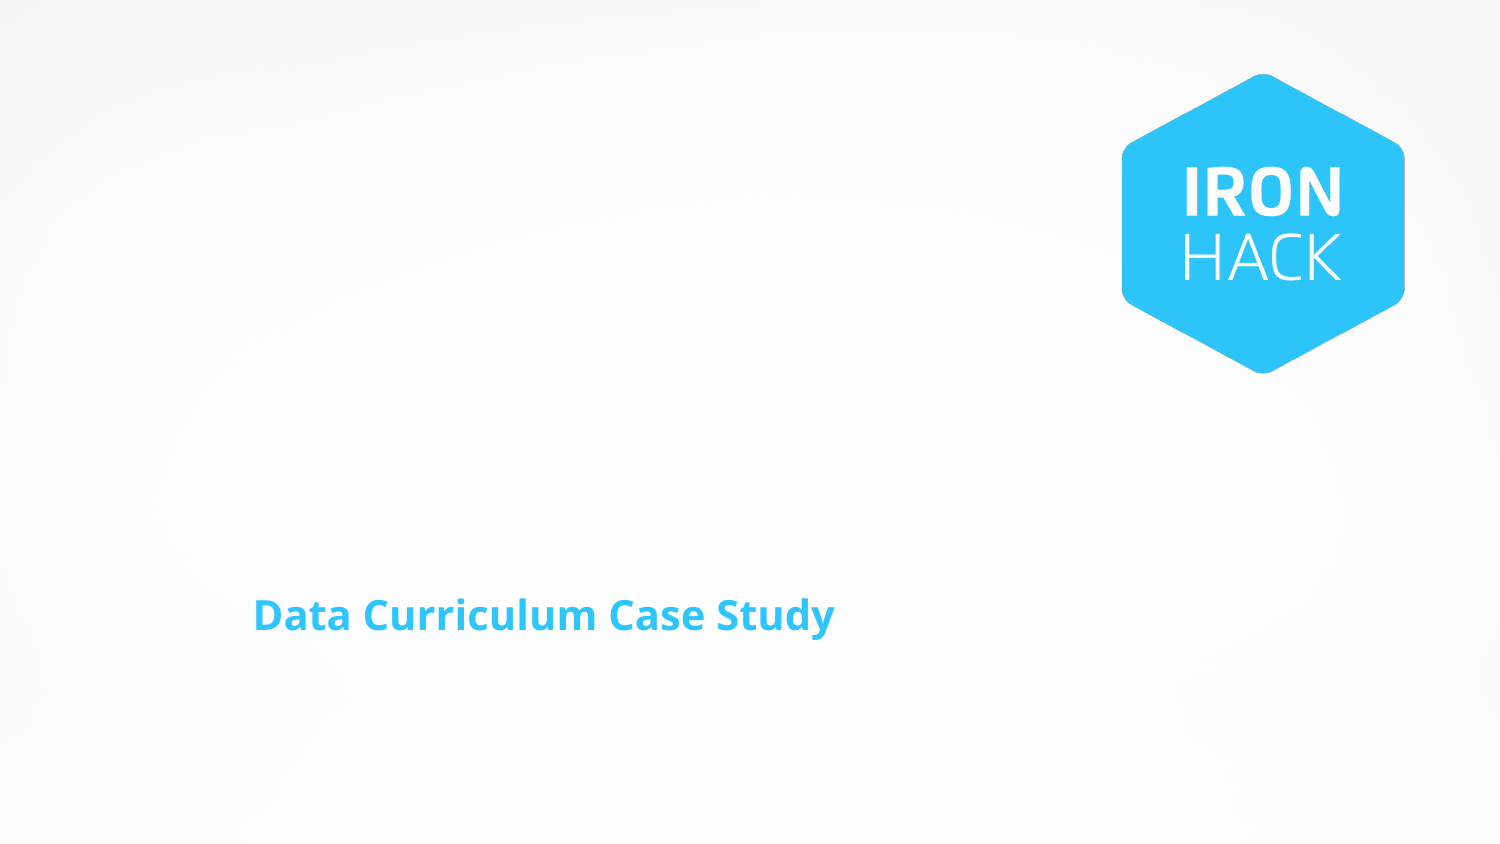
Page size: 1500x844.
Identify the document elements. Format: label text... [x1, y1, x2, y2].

text_box Data Curriculum Case Study [237, 573, 1052, 622]
picture [0, 0, 1500, 844]
